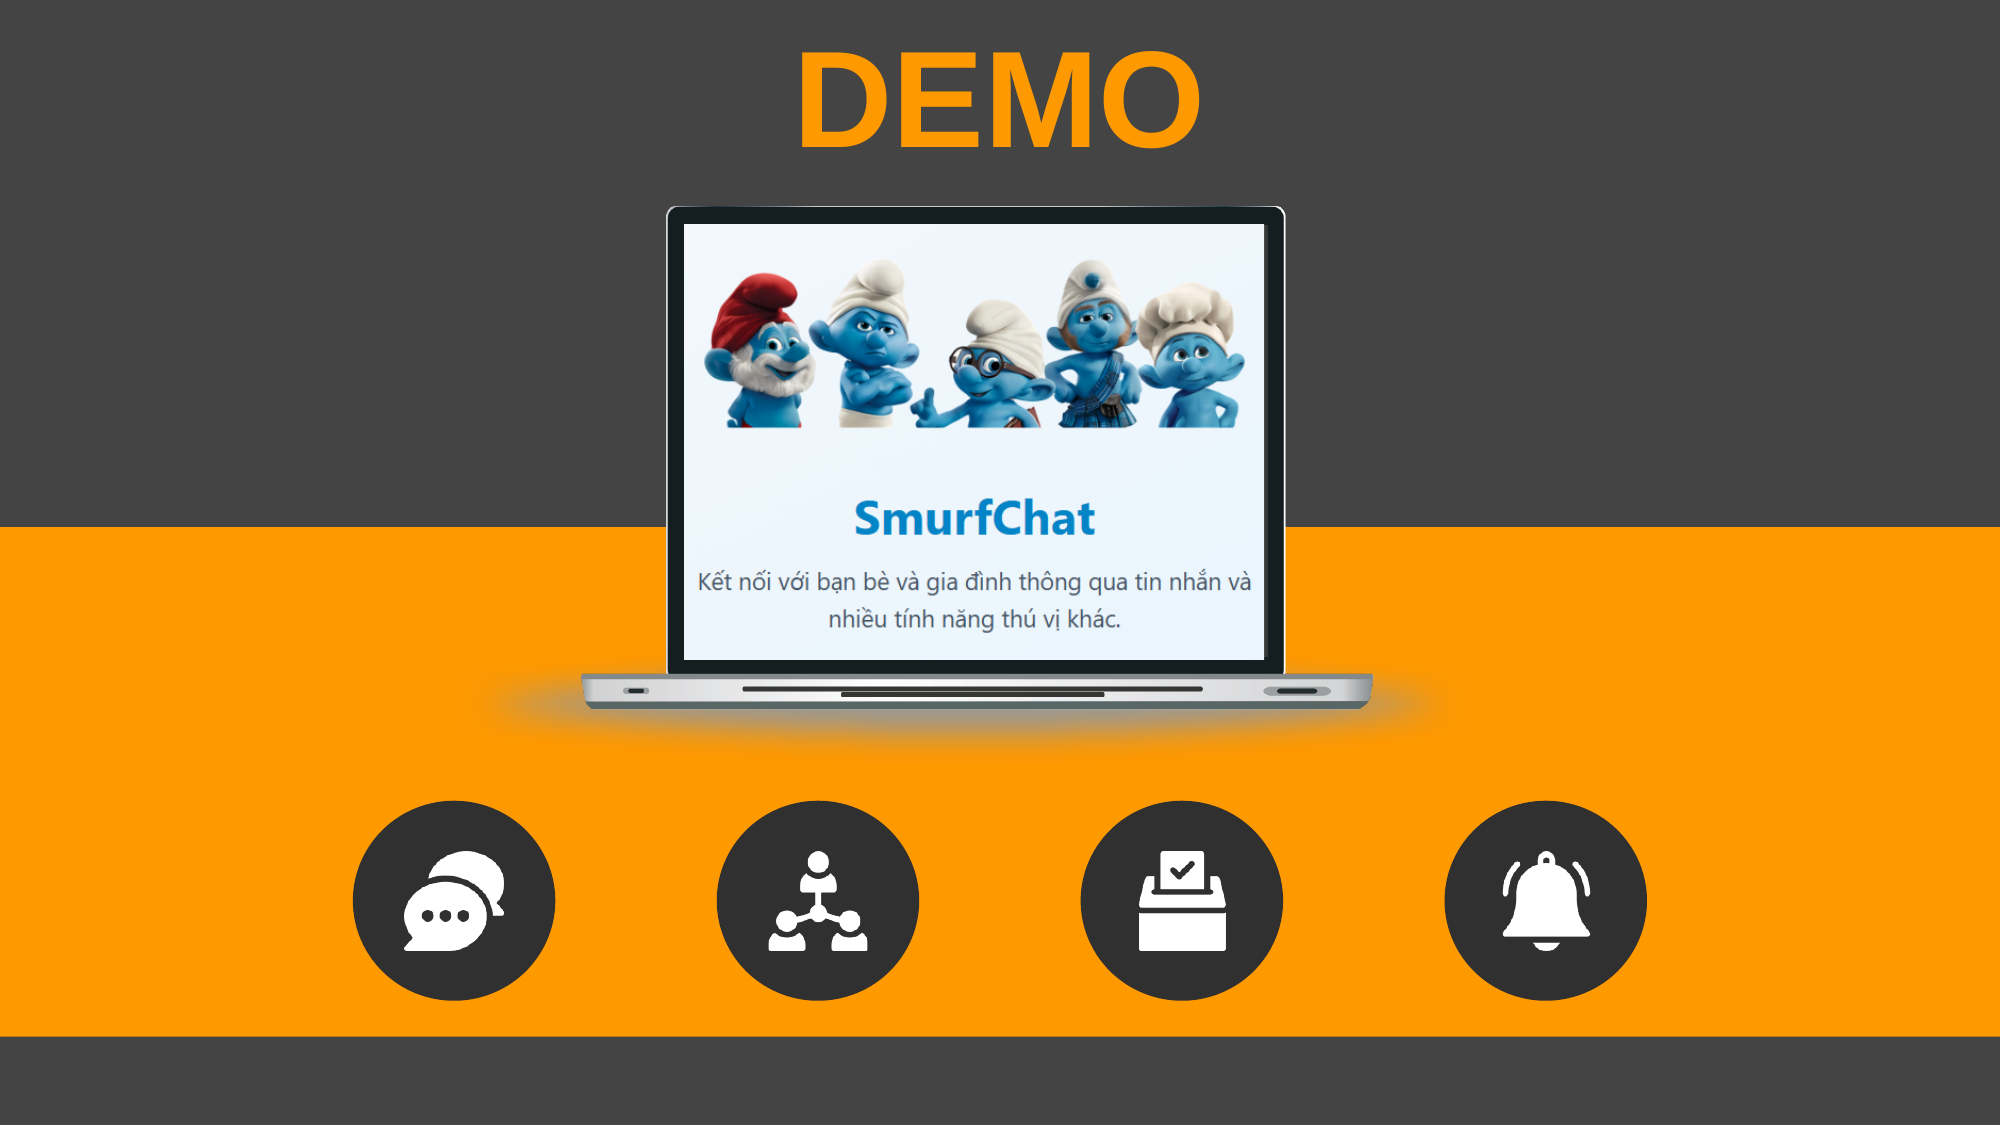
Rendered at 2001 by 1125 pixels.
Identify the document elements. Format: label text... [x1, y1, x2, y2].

picture [1496, 851, 1596, 951]
text_box [1079, 799, 1285, 1002]
picture [768, 851, 868, 951]
picture [1132, 851, 1232, 951]
text_box [351, 799, 557, 1002]
picture [498, 161, 1444, 759]
title DEMO [0, 44, 2000, 161]
picture [404, 851, 504, 951]
text_box [1443, 799, 1649, 1002]
text_box [715, 799, 921, 1002]
